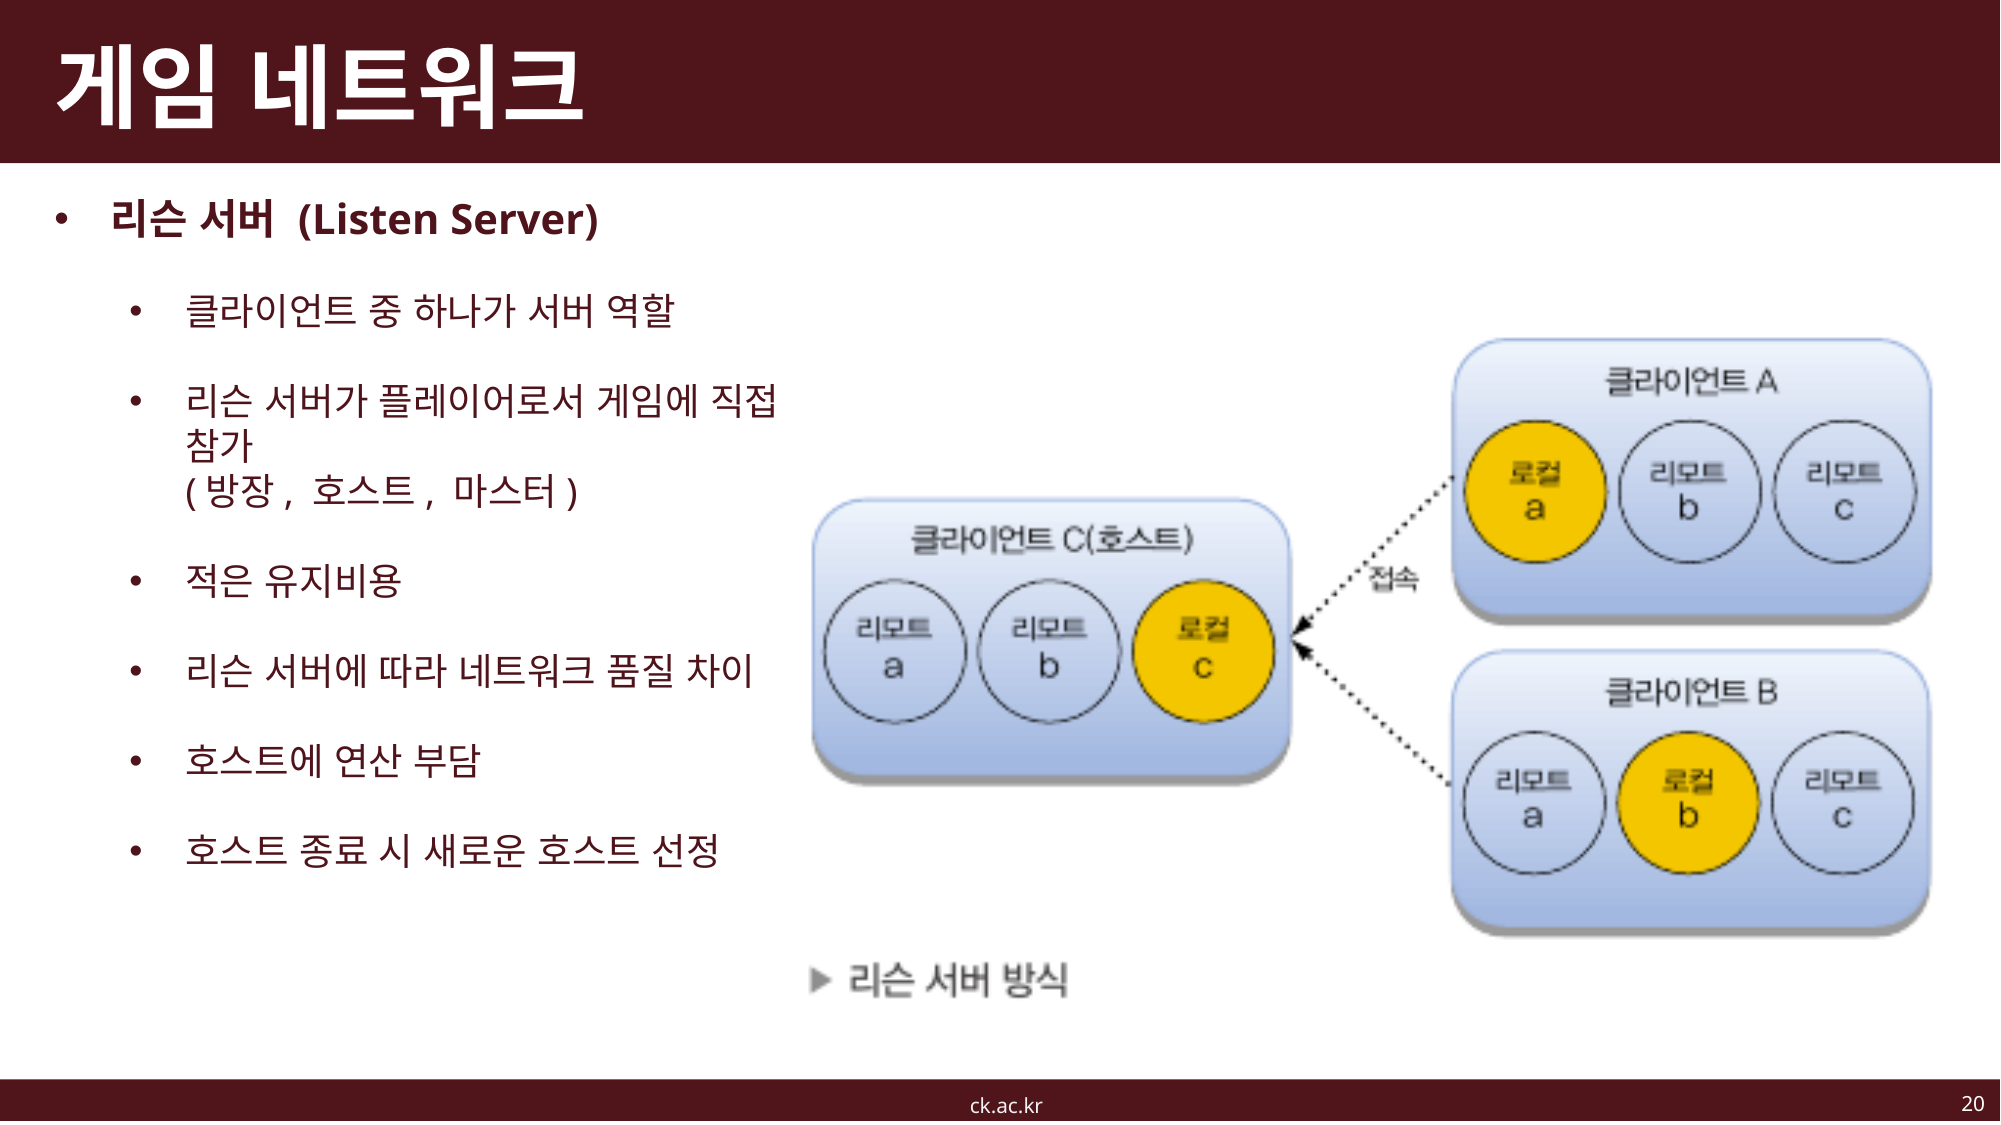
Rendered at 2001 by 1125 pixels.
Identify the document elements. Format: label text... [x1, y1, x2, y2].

slide_number 20 [1911, 1083, 2000, 1125]
text_box 리슨 서버 (Listen Server) 클라이언트 중 하나가 서버 역할 리슨 서버가 플레이어로서 게임에 직접 참가 (방장, 호스트, 마스터) 적은 유지비용 리슨 서버에 따라 네트워크 품질 차이 호스트에 연산 부담 호스트 종료 시 새로운 호스트 선정 [39, 185, 811, 881]
footer ck.ac.kr [949, 1084, 1064, 1125]
title 게임 네트워크 [39, 34, 1289, 149]
picture [763, 295, 1986, 1025]
